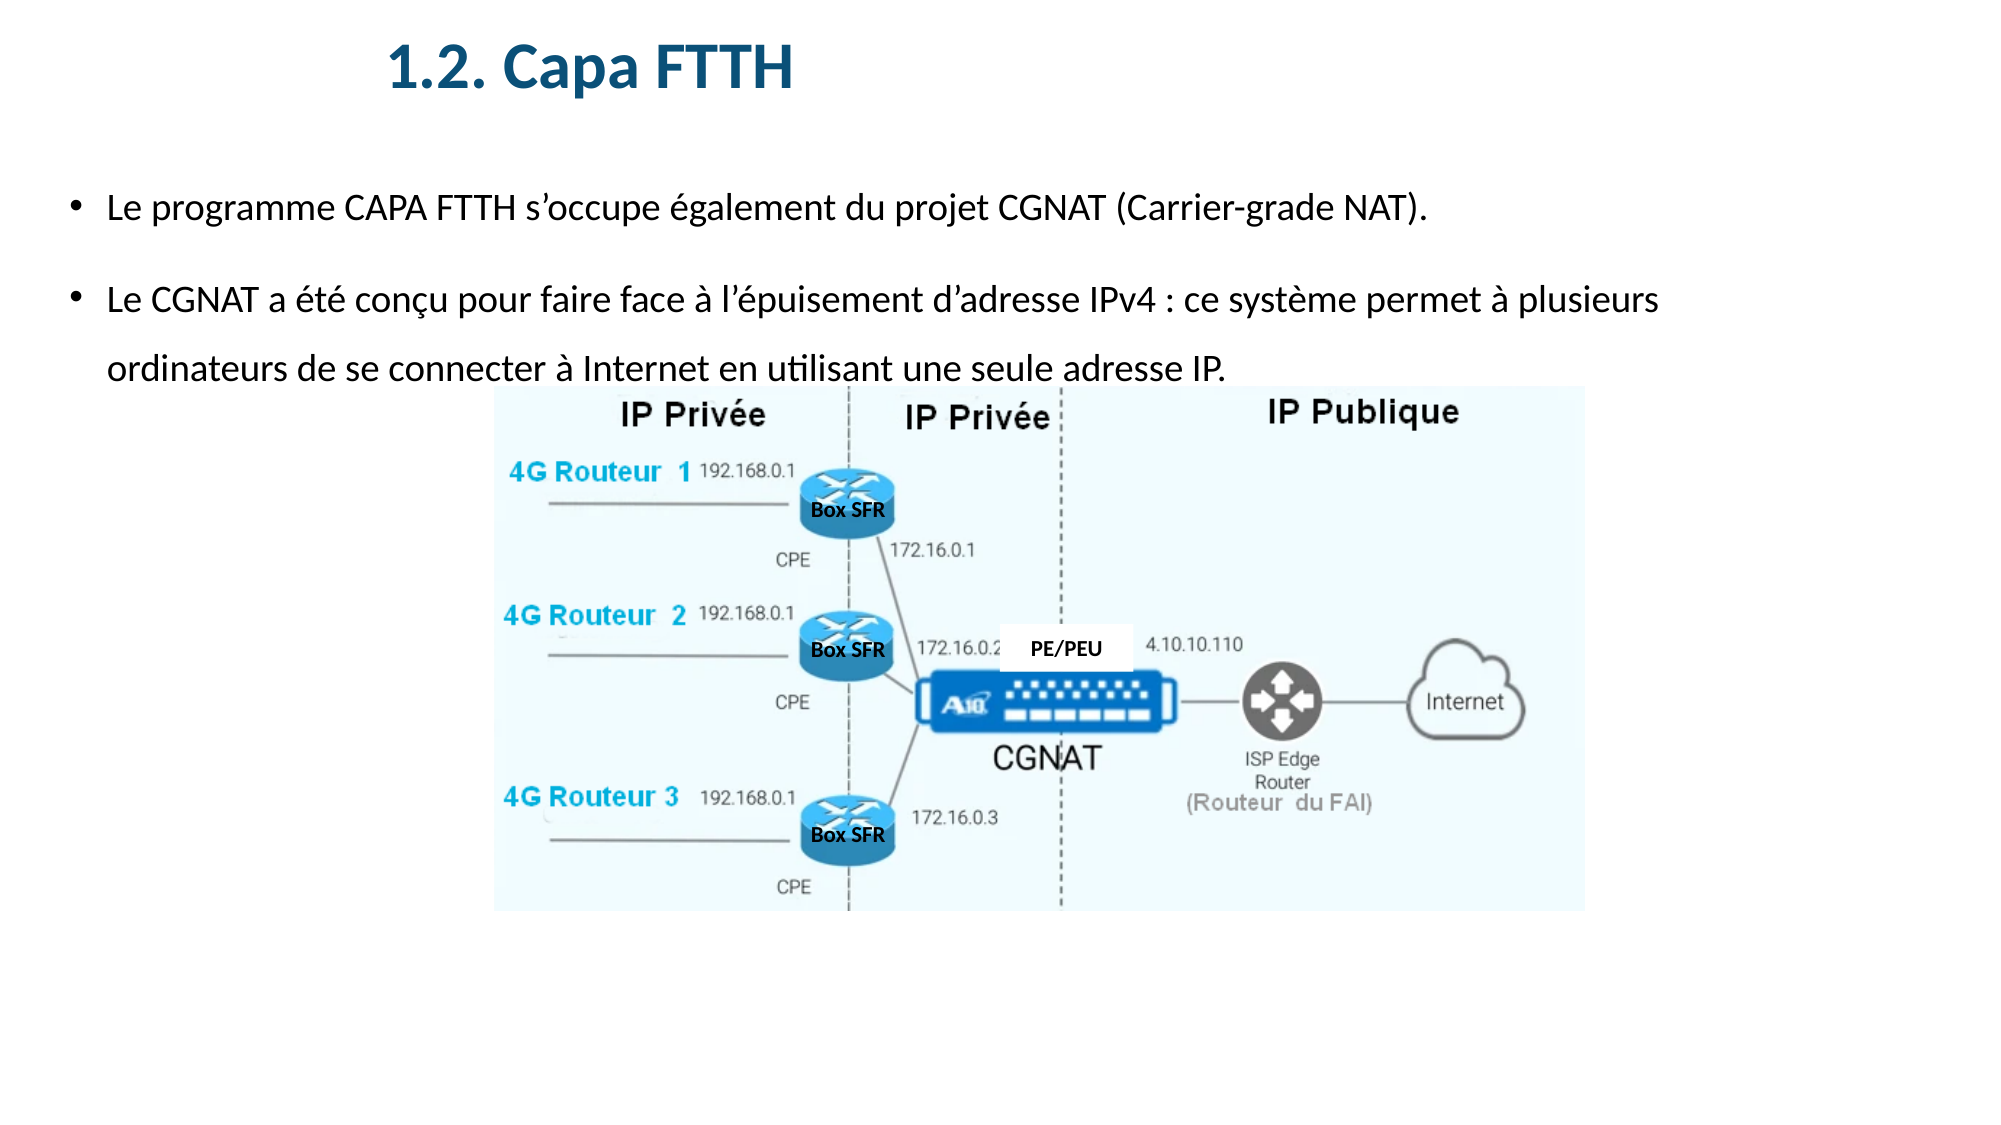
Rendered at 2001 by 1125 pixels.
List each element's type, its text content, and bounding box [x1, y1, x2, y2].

picture [494, 386, 1585, 912]
text_box [552, 328, 679, 386]
title 1.2. Capa FTTH [370, 19, 1693, 114]
text_box [473, 193, 600, 321]
list Le programme CAPA FTTH s’occupe également du projet CGNAT (Carrier-grade NAT). Le CGNAT a été conçu pour faire face à l’épuisement d’adresse IPv4 : ce système permet à plusieurs ordinateurs de se connecter à Internet en utilisant une seule adresse IP. [54, 179, 1852, 1025]
